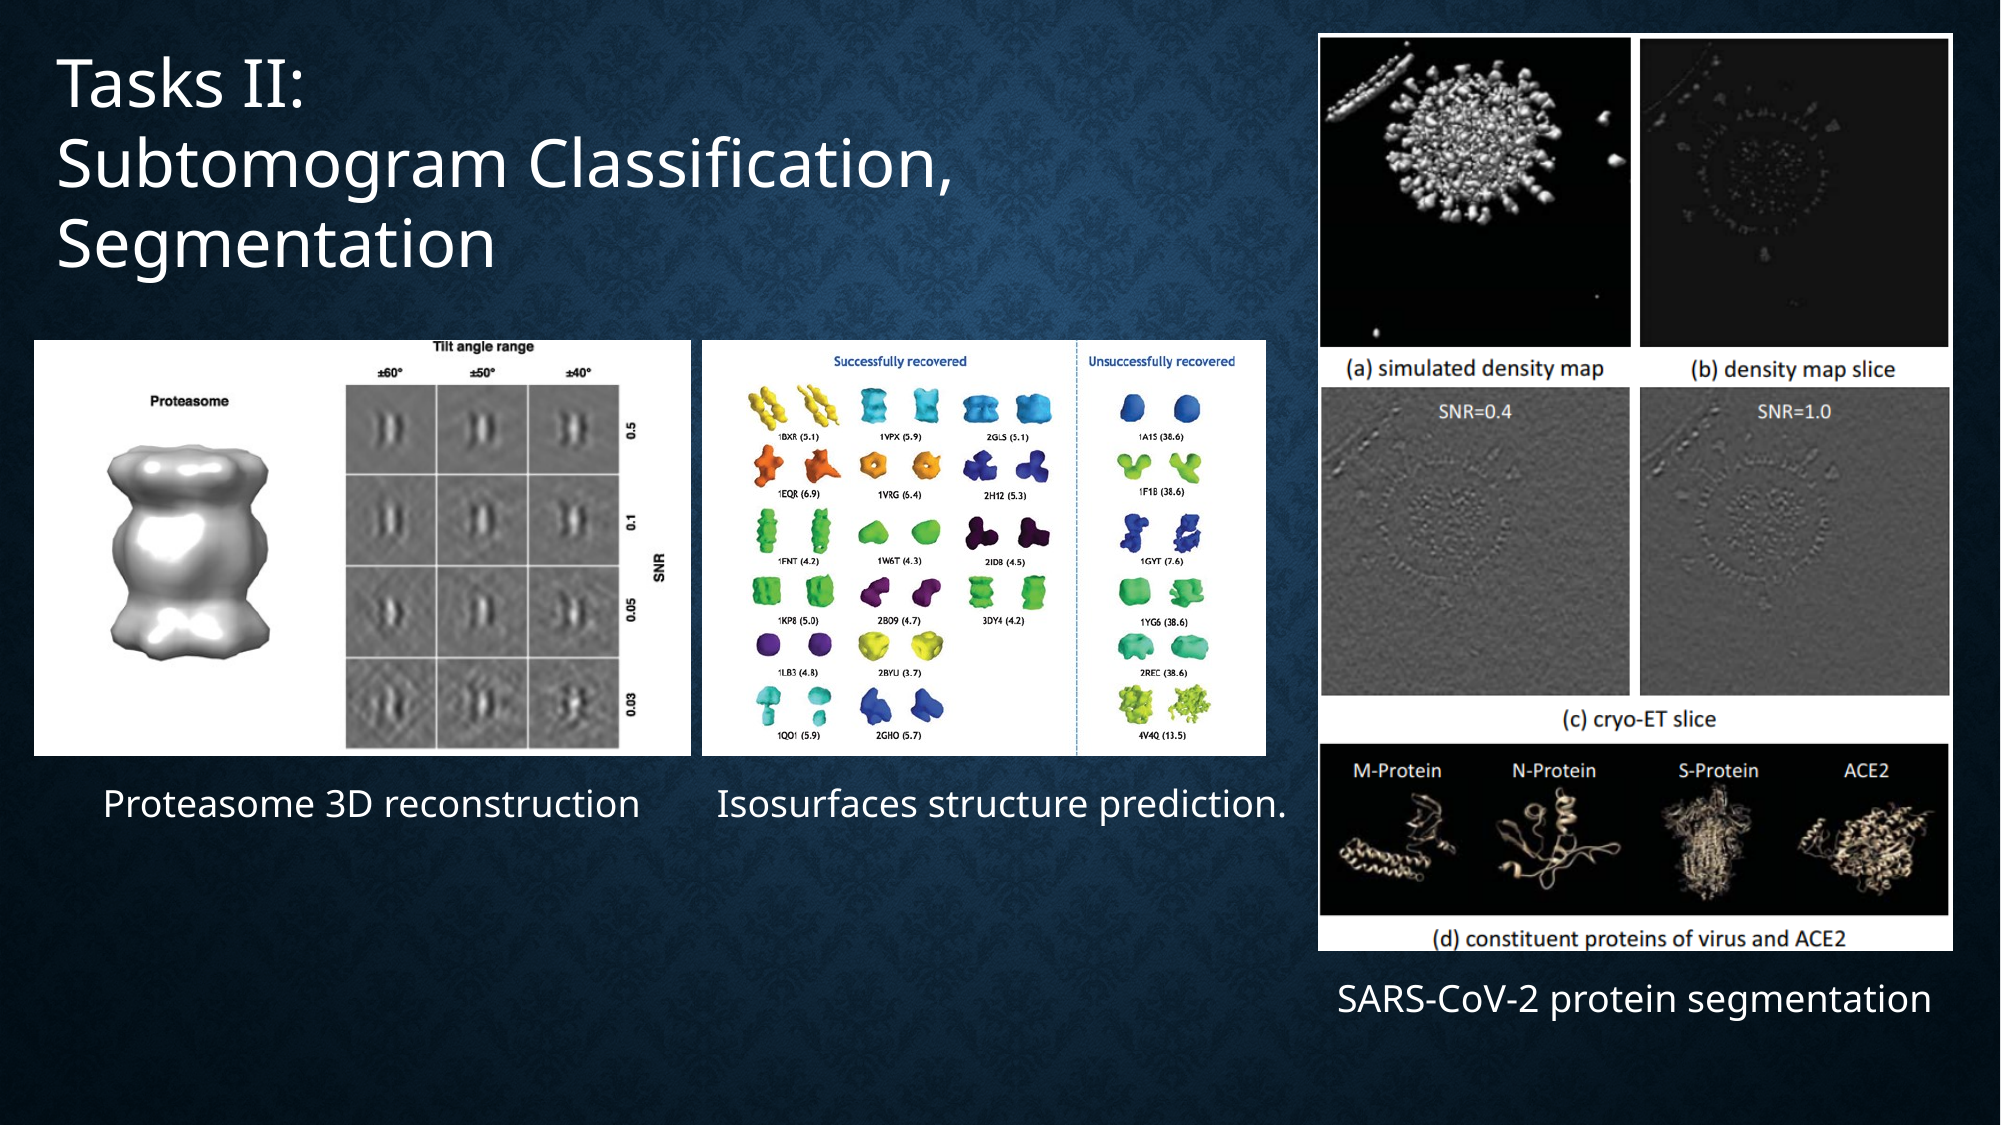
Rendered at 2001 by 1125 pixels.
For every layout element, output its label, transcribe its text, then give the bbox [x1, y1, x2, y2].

picture [1317, 33, 1953, 952]
picture [701, 339, 1267, 757]
text_box Tasks II: Subtomogram Classification, Segmentation [42, 33, 972, 289]
text_box Isosurfaces structure prediction. [753, 772, 1310, 833]
picture [33, 339, 691, 757]
text_box Proteasome 3D reconstruction [87, 772, 753, 833]
text_box SARS-CoV-2 protein segmentation [1322, 967, 1948, 1028]
